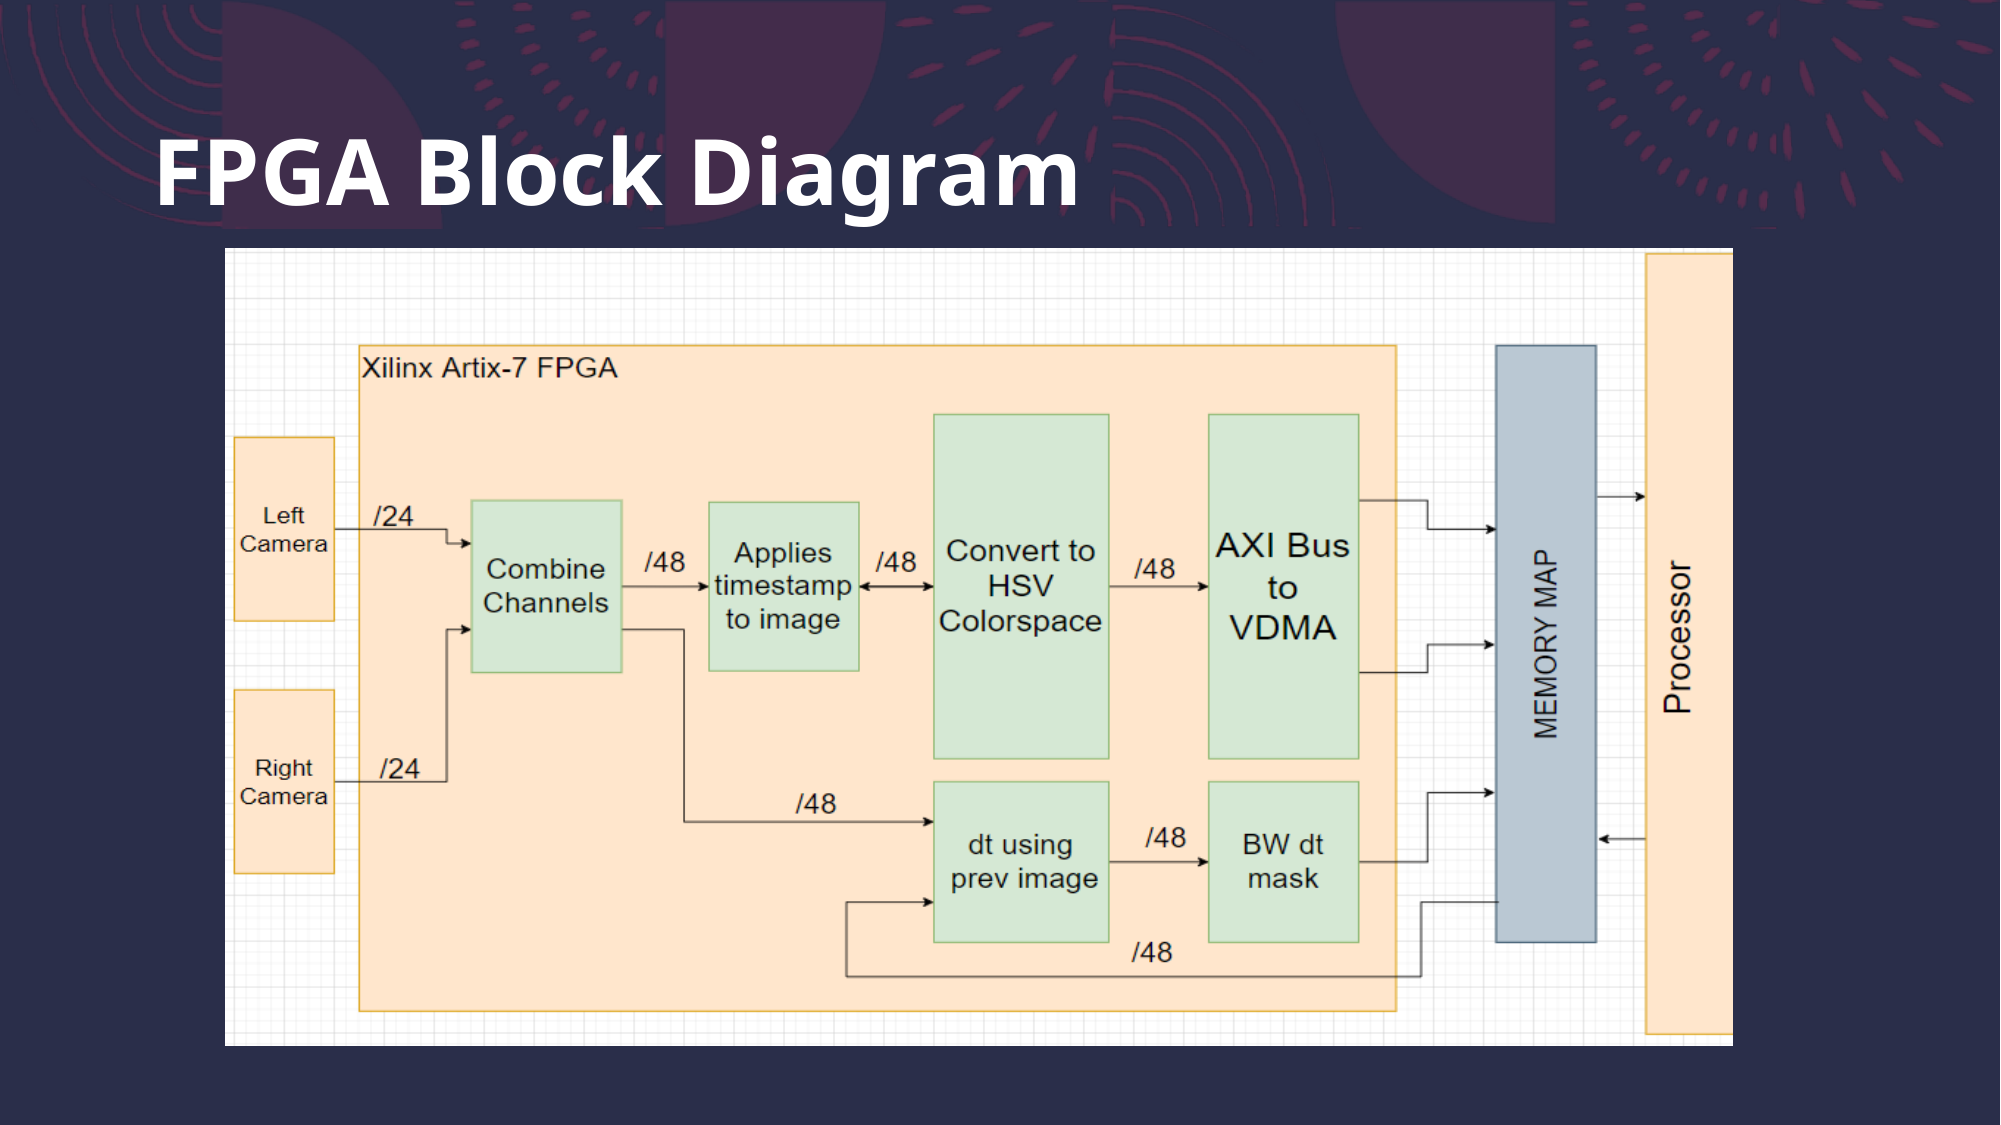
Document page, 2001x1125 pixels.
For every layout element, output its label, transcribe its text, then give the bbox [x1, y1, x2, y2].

picture [225, 248, 1733, 1047]
title FPGA Block Diagram [137, 60, 1863, 278]
